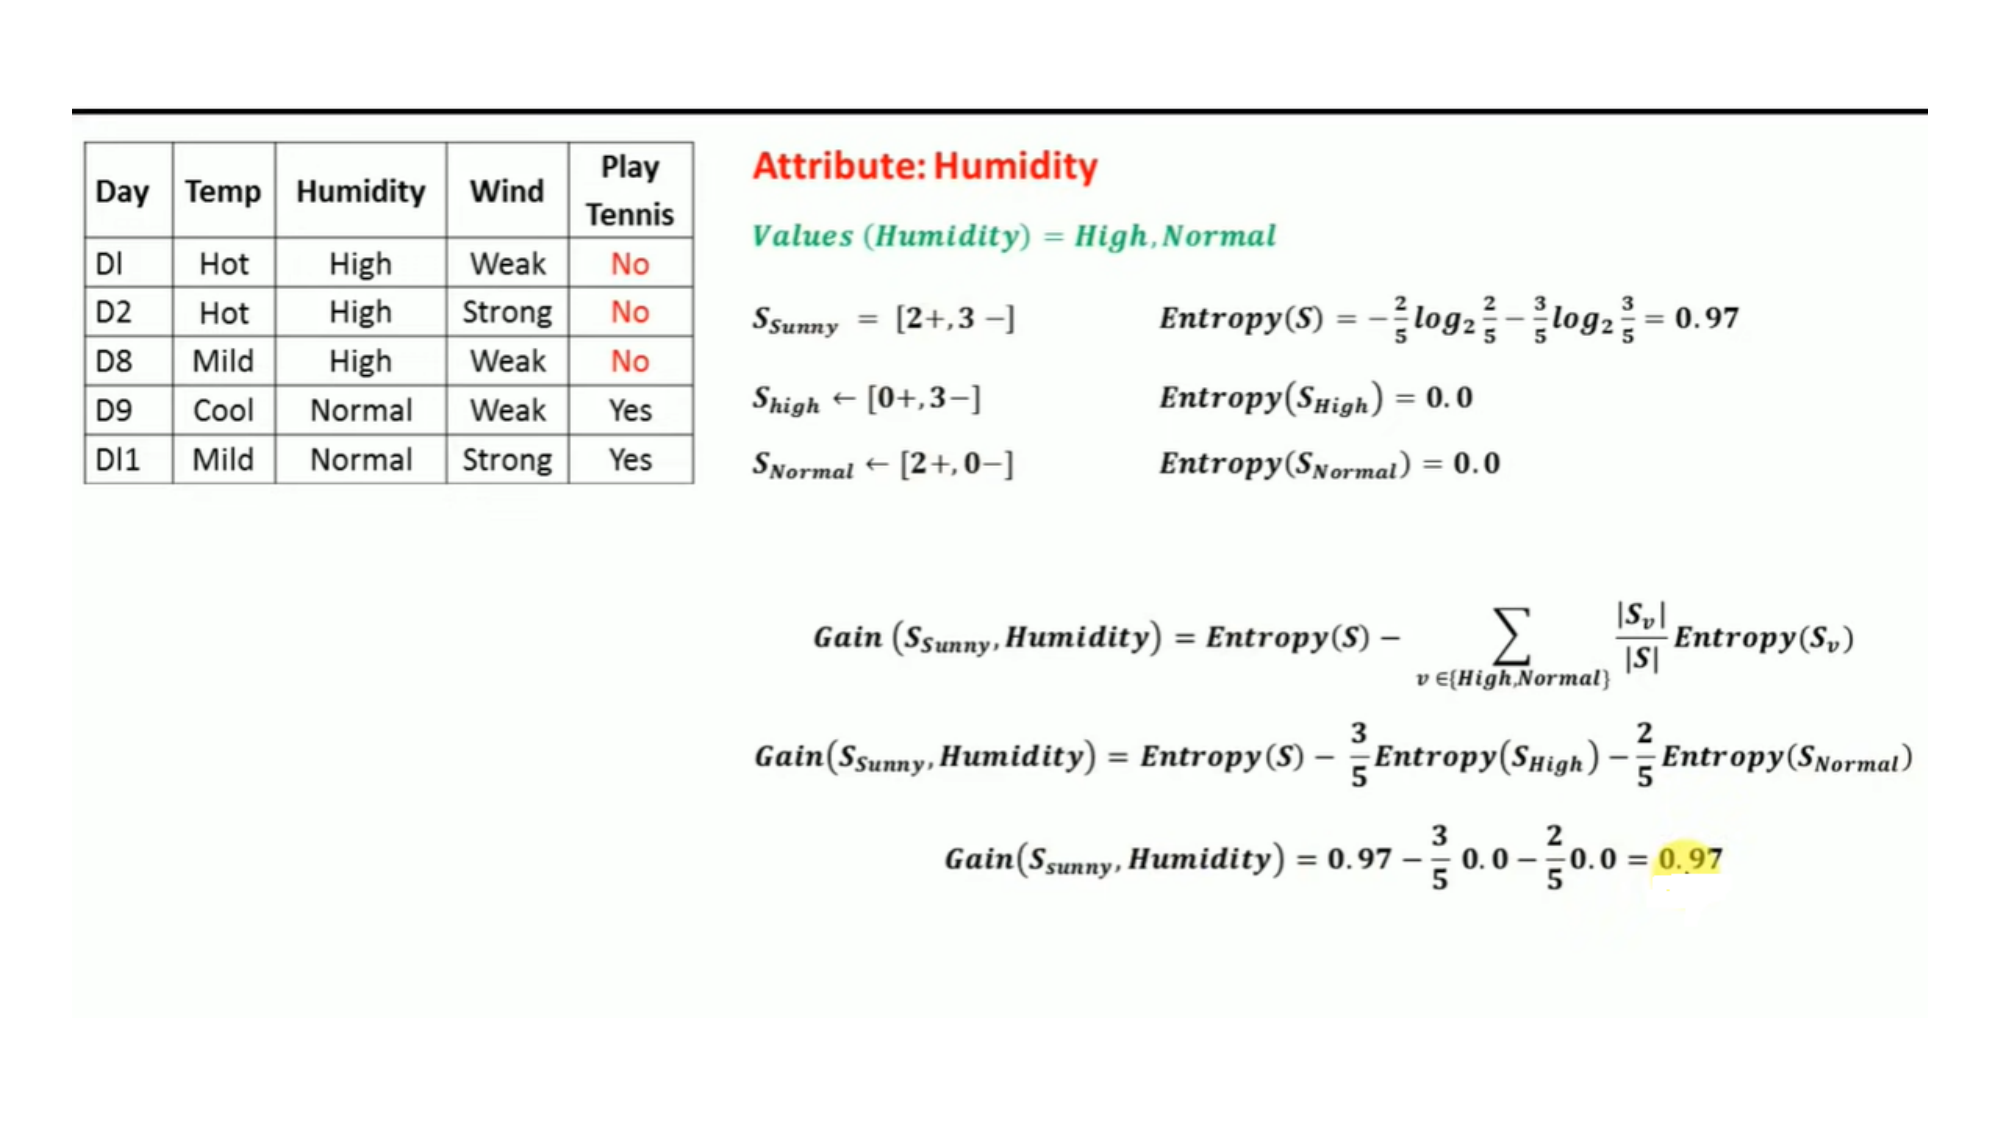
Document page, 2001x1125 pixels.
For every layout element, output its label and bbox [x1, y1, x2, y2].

picture [72, 106, 1928, 1018]
